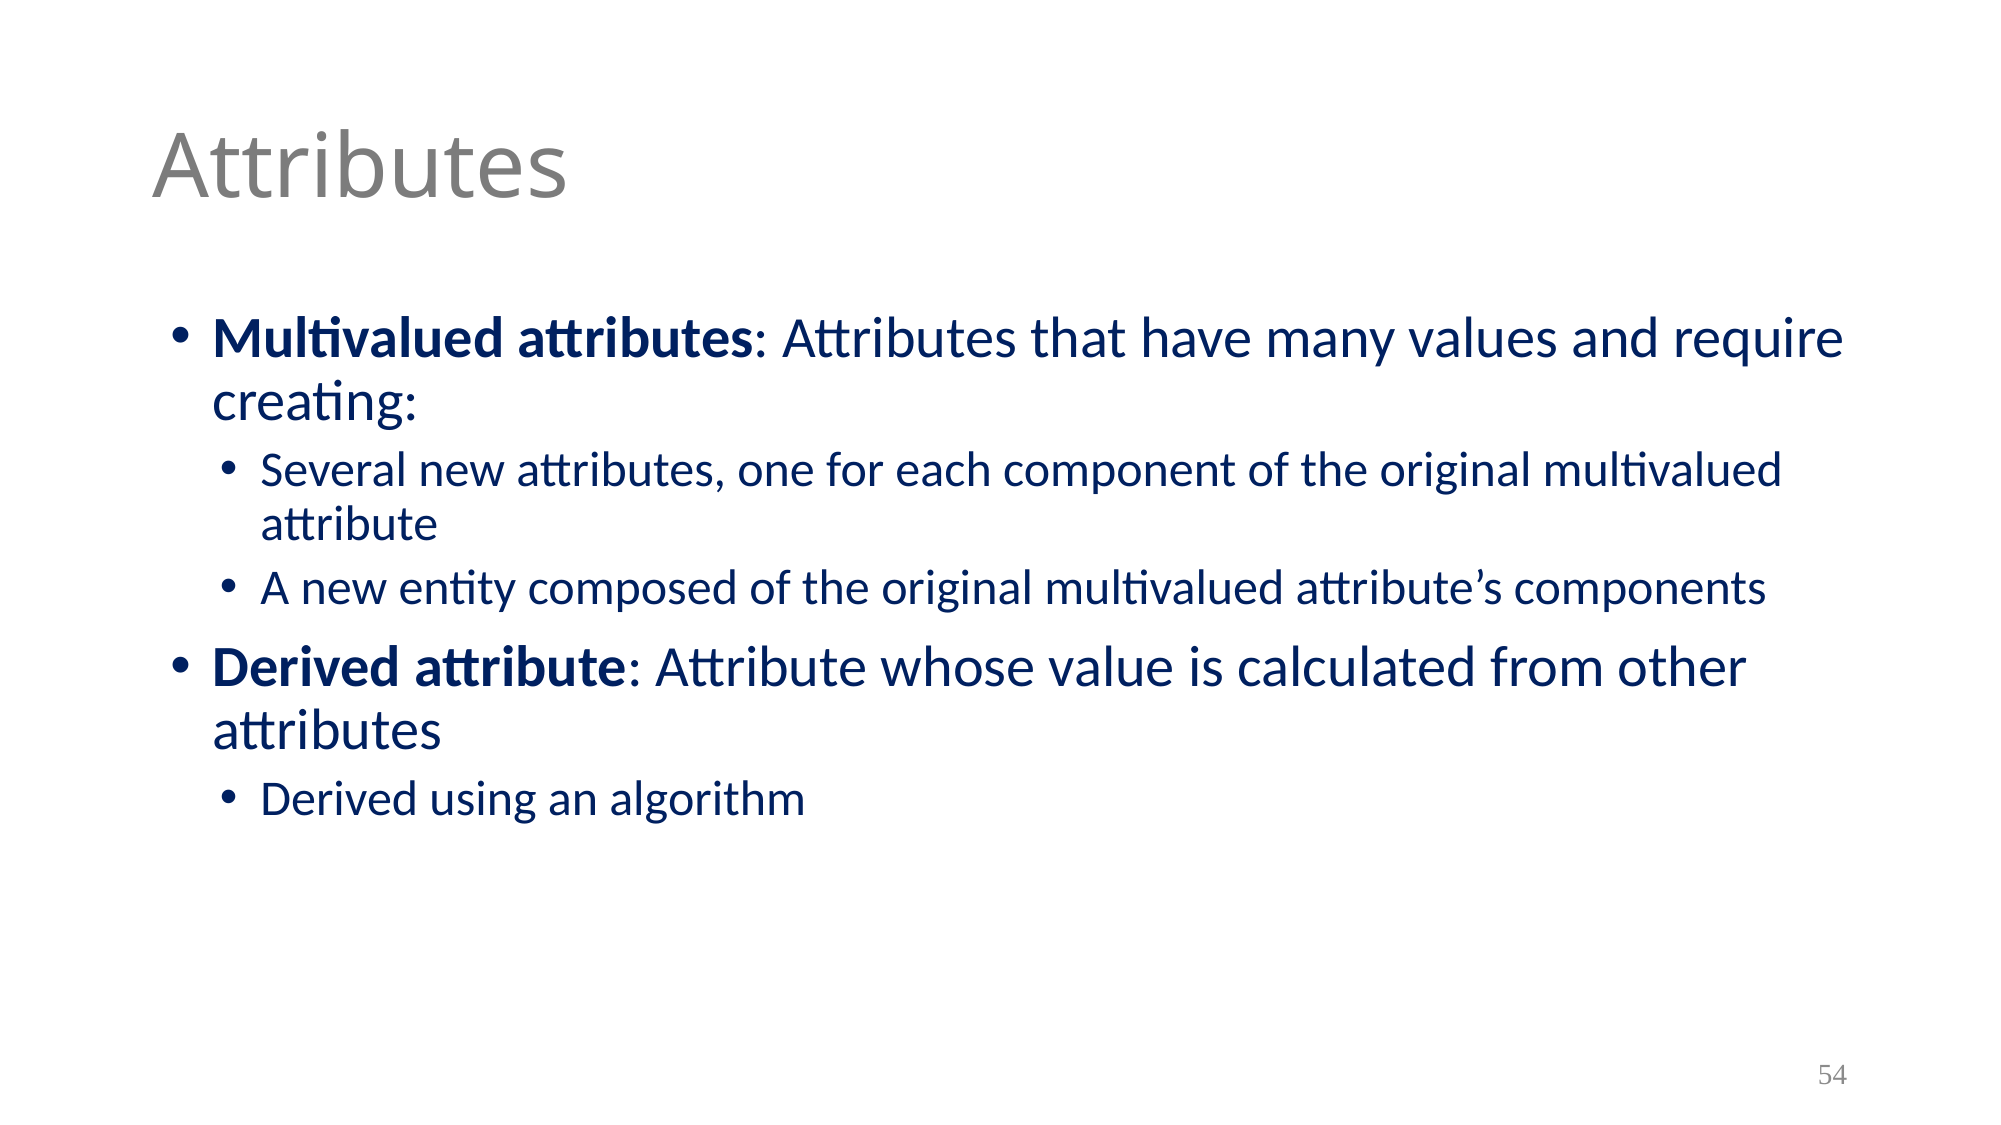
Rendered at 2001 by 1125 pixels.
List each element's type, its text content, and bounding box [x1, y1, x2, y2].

slide_number 54 [1412, 1042, 1863, 1103]
title Attributes [137, 59, 1863, 278]
list Multivalued attributes: Attributes that have many values and require creating: Several new attributes, one for each component of the original multivalued attribute A new entity composed of the original multivalued attribute’s components Derived attribute: Attribute whose value is calculated from other attributes Derived using an algorithm [137, 299, 1863, 1014]
